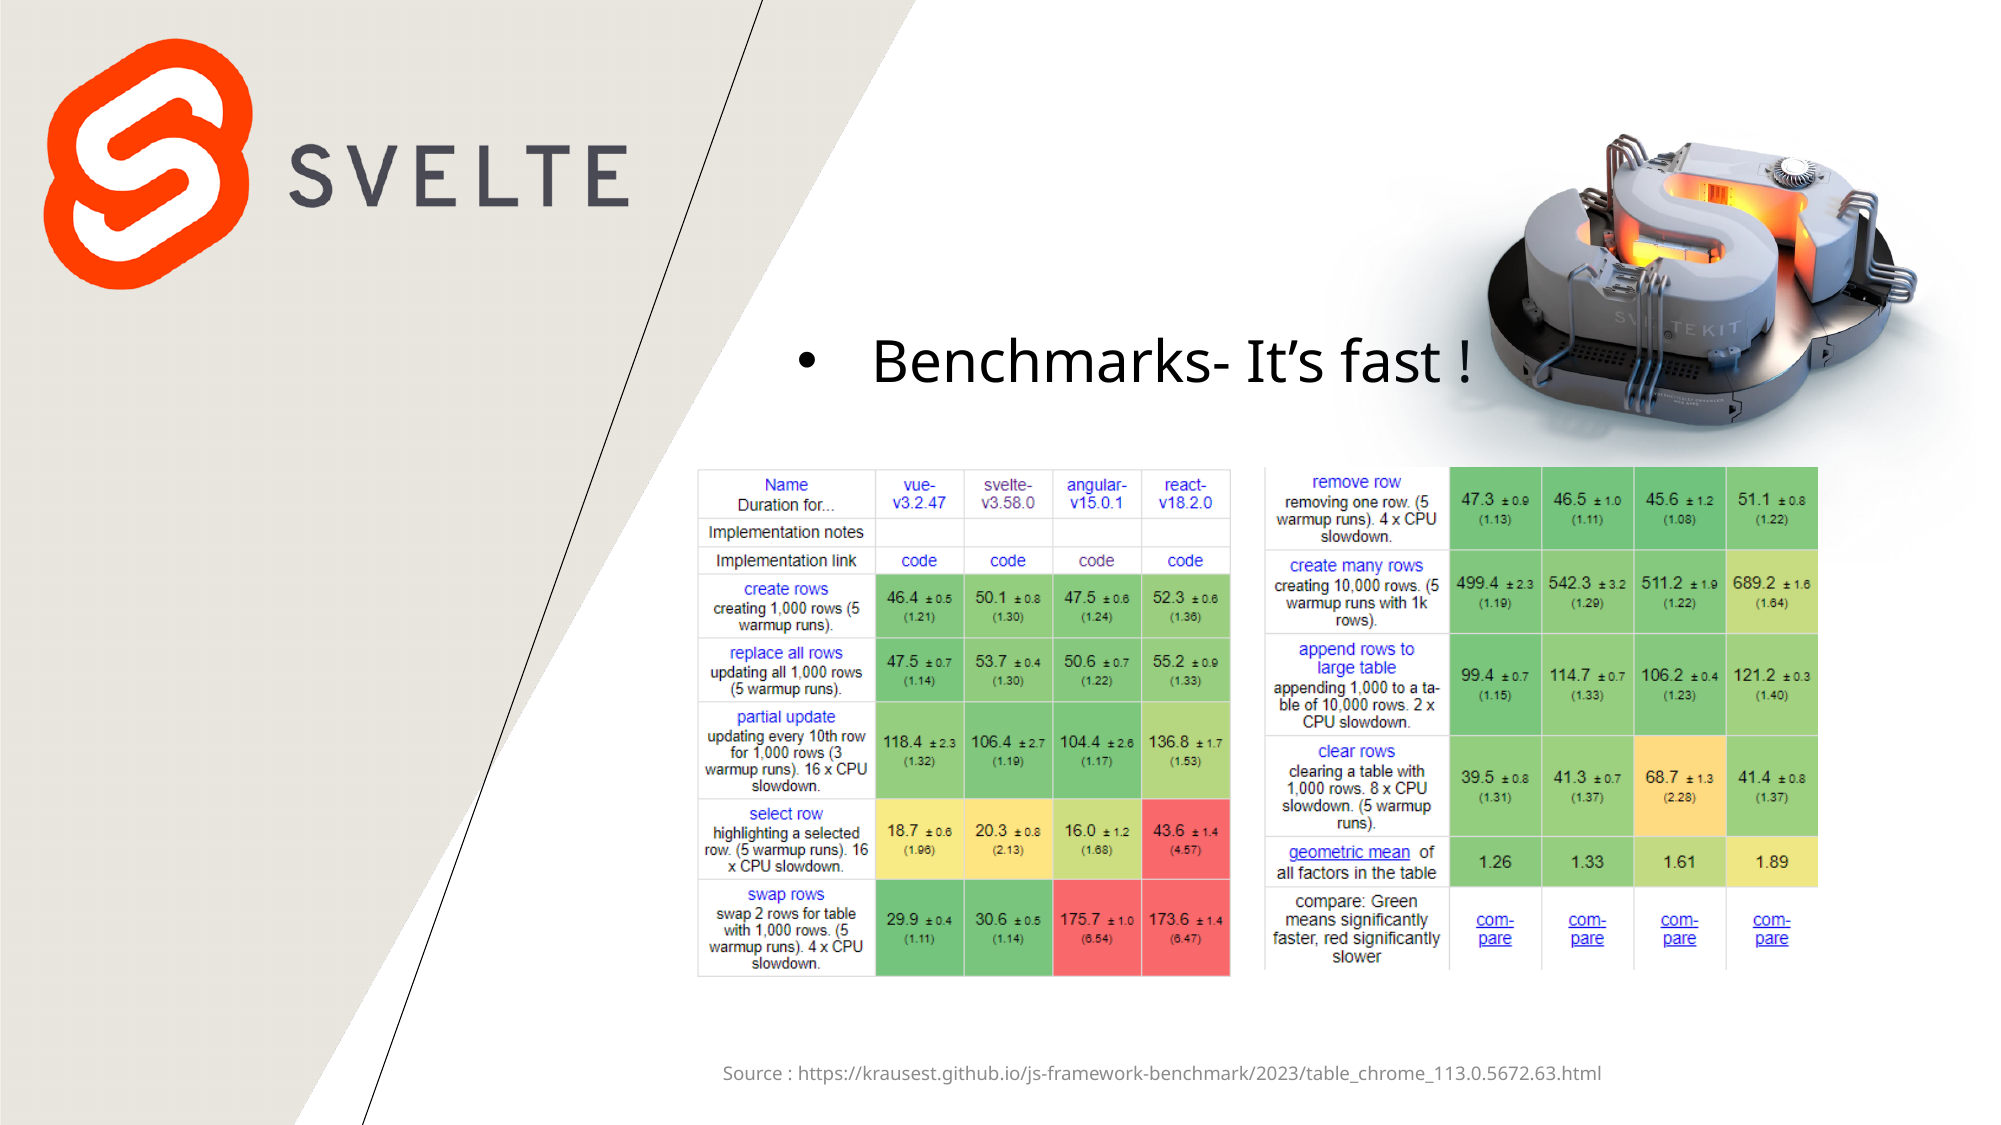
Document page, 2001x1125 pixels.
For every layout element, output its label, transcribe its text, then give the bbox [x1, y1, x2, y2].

footer Source : https://krausest.github.io/js-framework-benchmark/2023/table_chrome_113.0.5672.63.html [628, 1042, 1696, 1103]
text_box Benchmarks- It’s fast ! [782, 317, 1259, 402]
picture [0, 0, 761, 1125]
picture [1259, 0, 1978, 970]
picture [364, 0, 1231, 1125]
